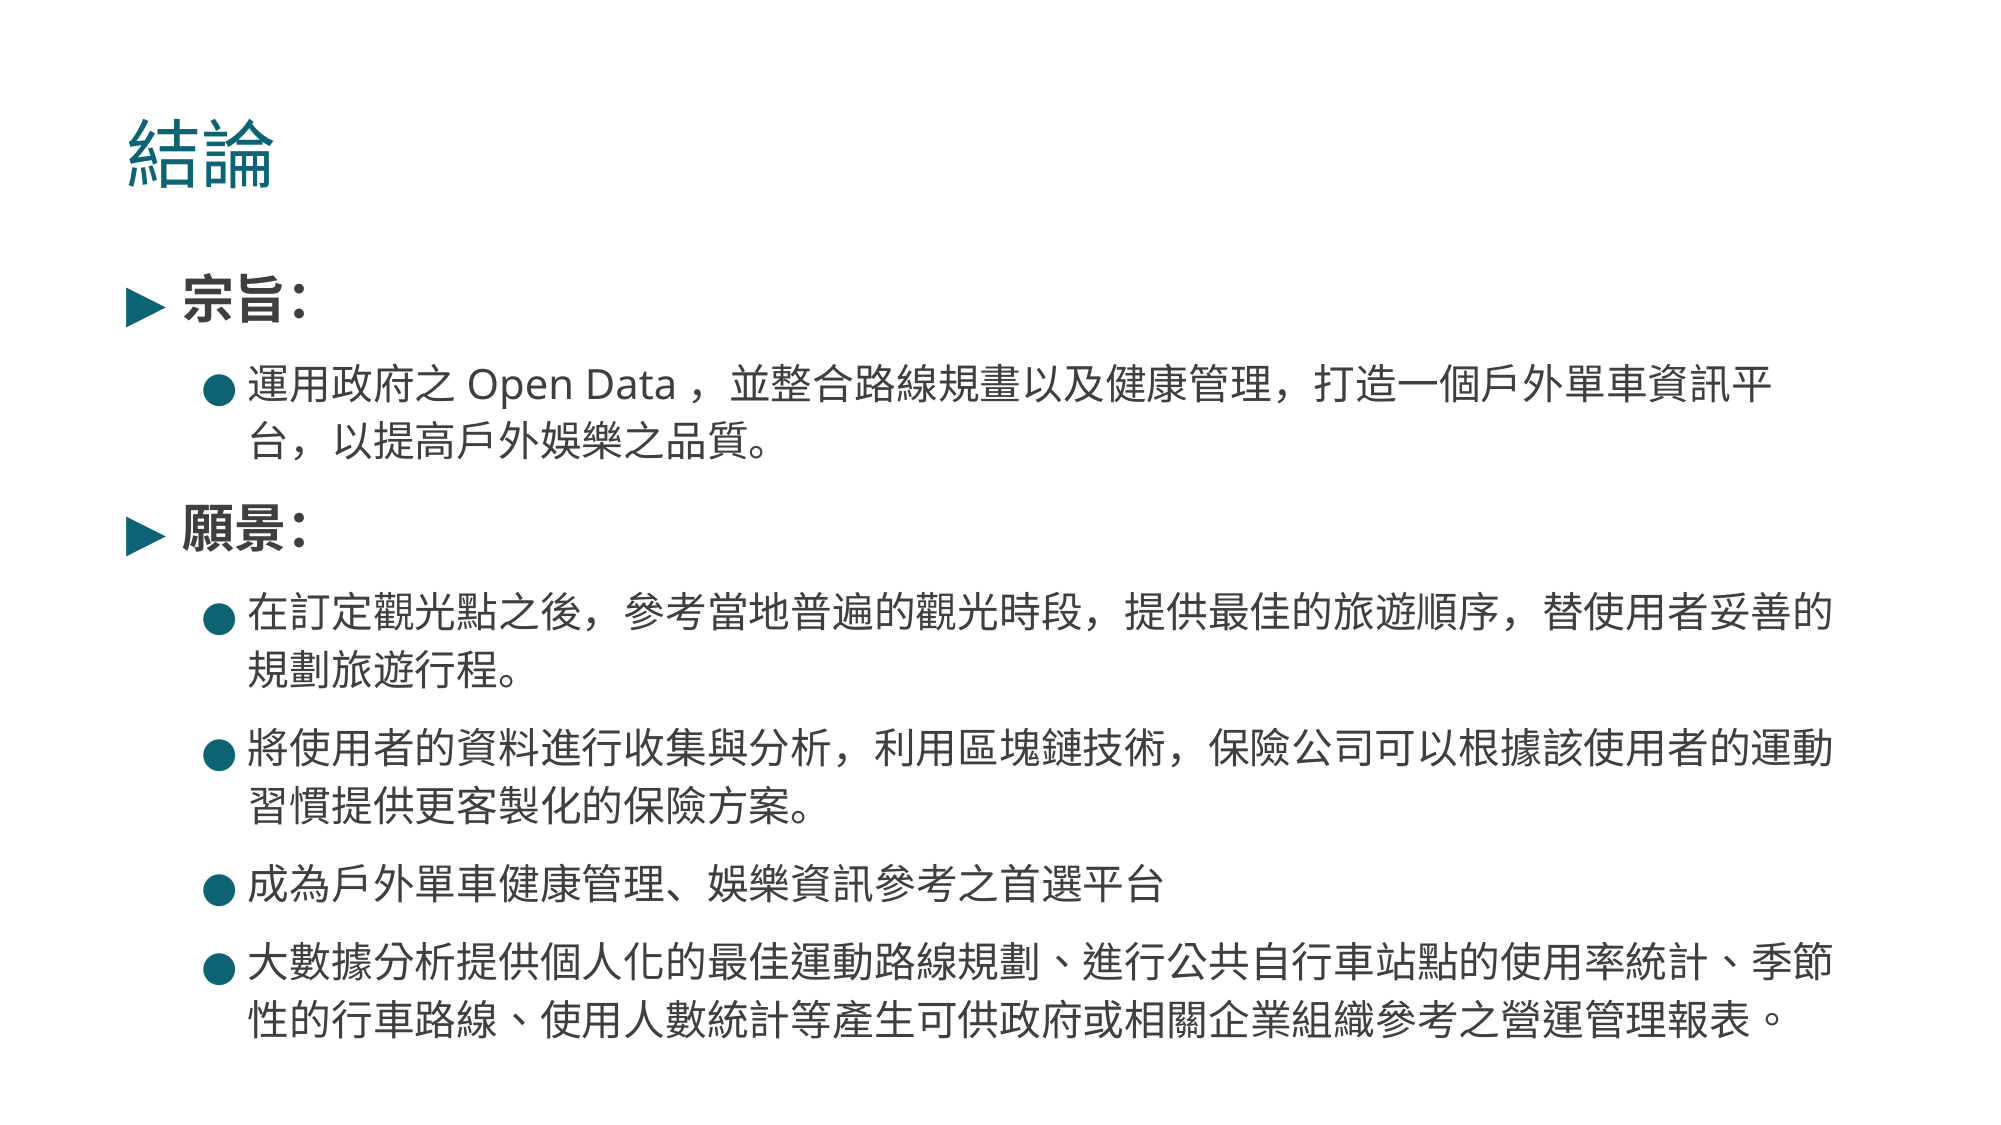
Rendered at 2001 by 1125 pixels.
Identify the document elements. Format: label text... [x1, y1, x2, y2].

list 宗旨： 運用政府之Open Data，並整合路線規畫以及健康管理，打造一個戶外單車資訊平台，以提高戶外娛樂之品質。 願景： 在訂定觀光點之後，參考當地普遍的觀光時段，提供最佳的旅遊順序，替使用者妥善的規劃旅遊行程。 將使用者的資料進行收集與分析，利用區塊鏈技術，保險公司可以根據該使用者的運動習慣提供更客製化的保險方案。 成為戶外單車健康管理、娛樂資訊參考之首選平台 大數據分析提供個人化的最佳運動路線規劃、進行公共自行車站點的使用率統計、季節性的行車路線、使用人數統計等產生可供政府或相關企業組織參考之營運管理報表。 [111, 249, 1858, 991]
title 結論 [111, 99, 1522, 249]
